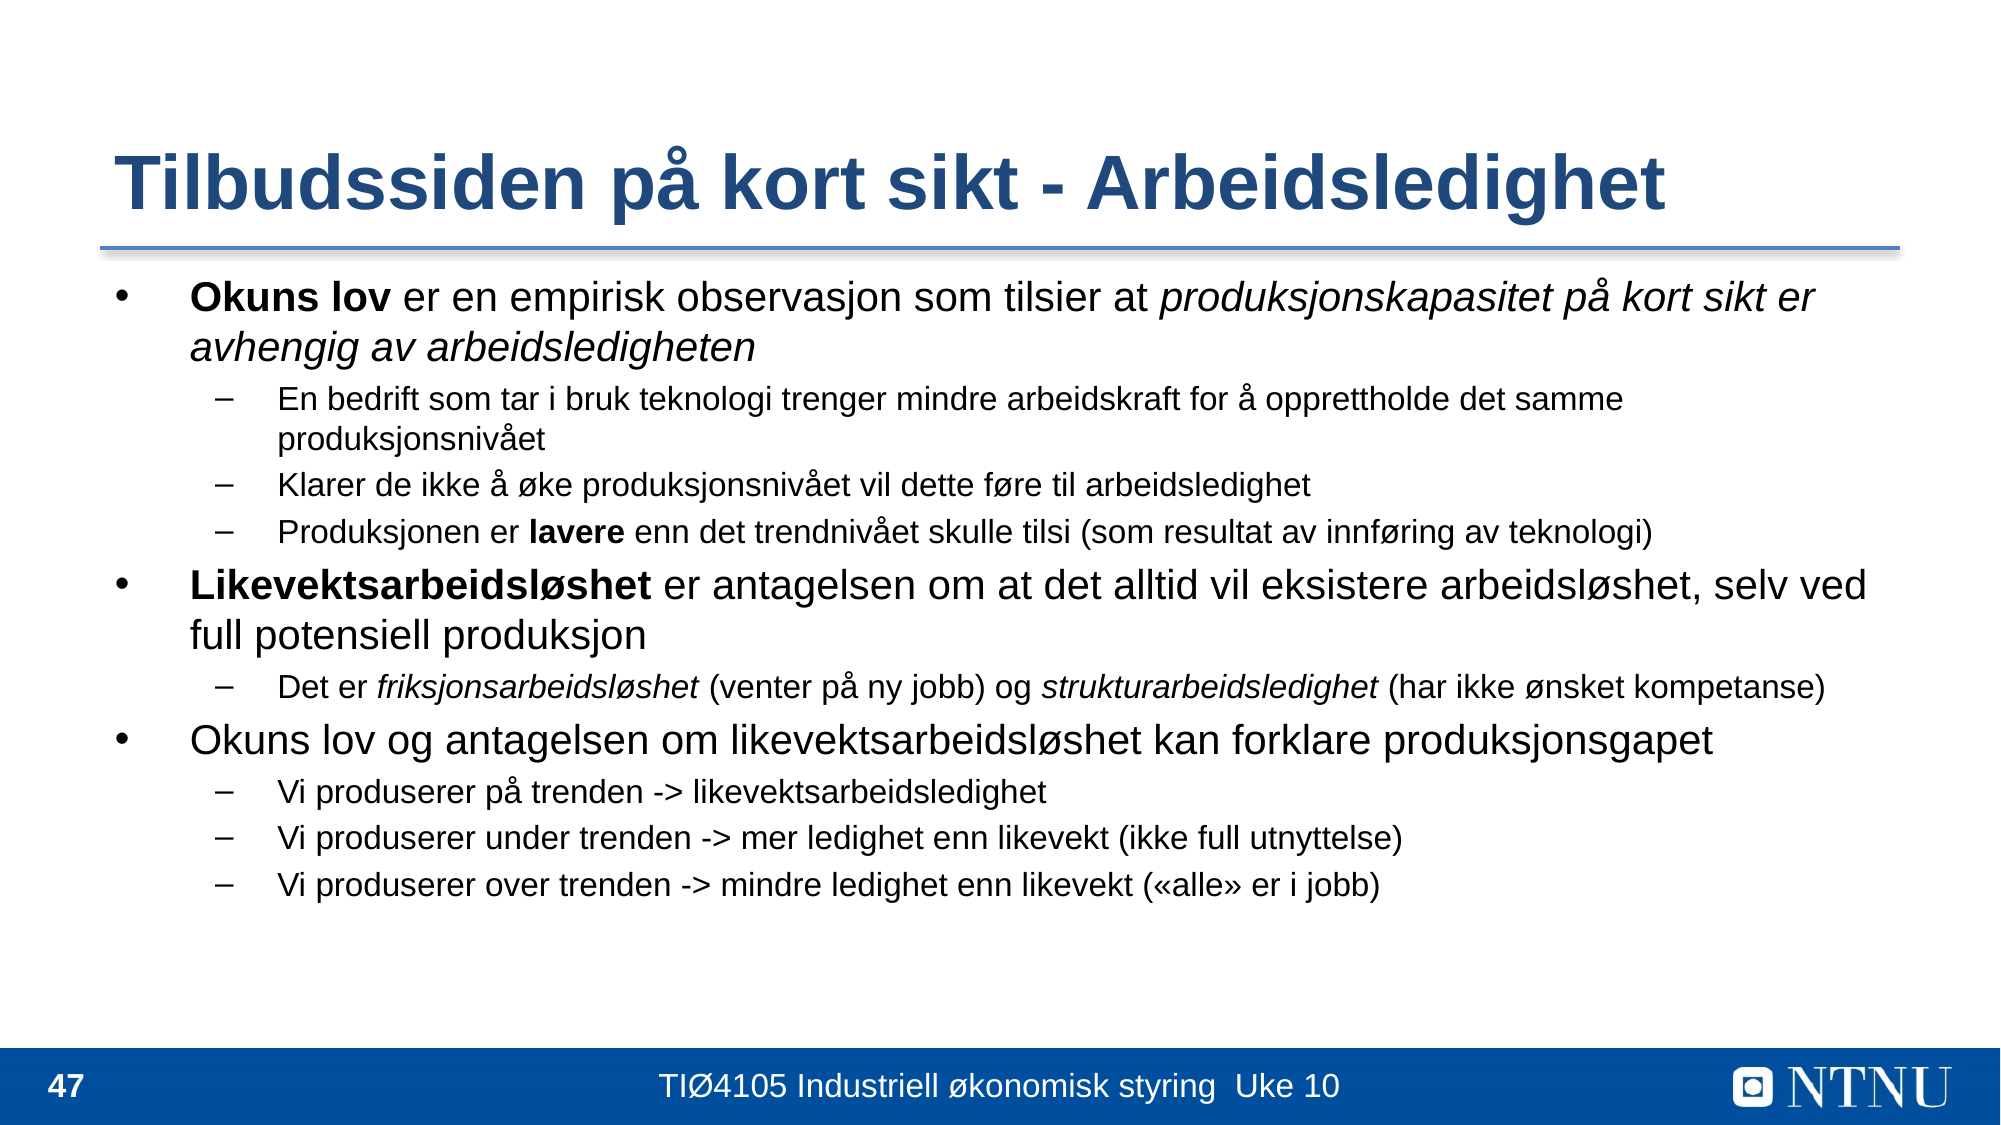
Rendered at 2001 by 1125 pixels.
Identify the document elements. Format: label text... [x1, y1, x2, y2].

list Okuns lov er en empirisk observasjon som tilsier at produksjonskapasitet på kort sikt er avhengig av arbeidsledigheten En bedrift som tar i bruk teknologi trenger mindre arbeidskraft for å opprettholde det samme produksjonsnivået Klarer de ikke å øke produksjonsnivået vil dette føre til arbeidsledighet Produksjonen er lavere enn det trendnivået skulle tilsi (som resultat av innføring av teknologi) Likevektsarbeidsløshet er antagelsen om at det alltid vil eksistere arbeidsløshet, selv ved full potensiell produksjon Det er friksjonsarbeidsløshet (venter på ny jobb) og strukturarbeidsledighet (har ikke ønsket kompetanse) Okuns lov og antagelsen om likevektsarbeidsløshet kan forklare produksjonsgapet Vi produserer på trenden -> likevektsarbeidsledighet Vi produserer under trenden -> mer ledighet enn likevekt (ikke full utnyttelse) Vi produserer over trenden -> mindre ledighet enn likevekt («alle» er i jobb) [99, 262, 1900, 1005]
title Tilbudssiden på kort sikt - Arbeidsledighet [99, 45, 1900, 233]
slide_number 47 [0, 1053, 100, 1114]
footer TIØ4105 Industriell økonomisk styring Uke 10 [578, 1053, 1422, 1114]
picture [0, 1048, 2001, 1125]
